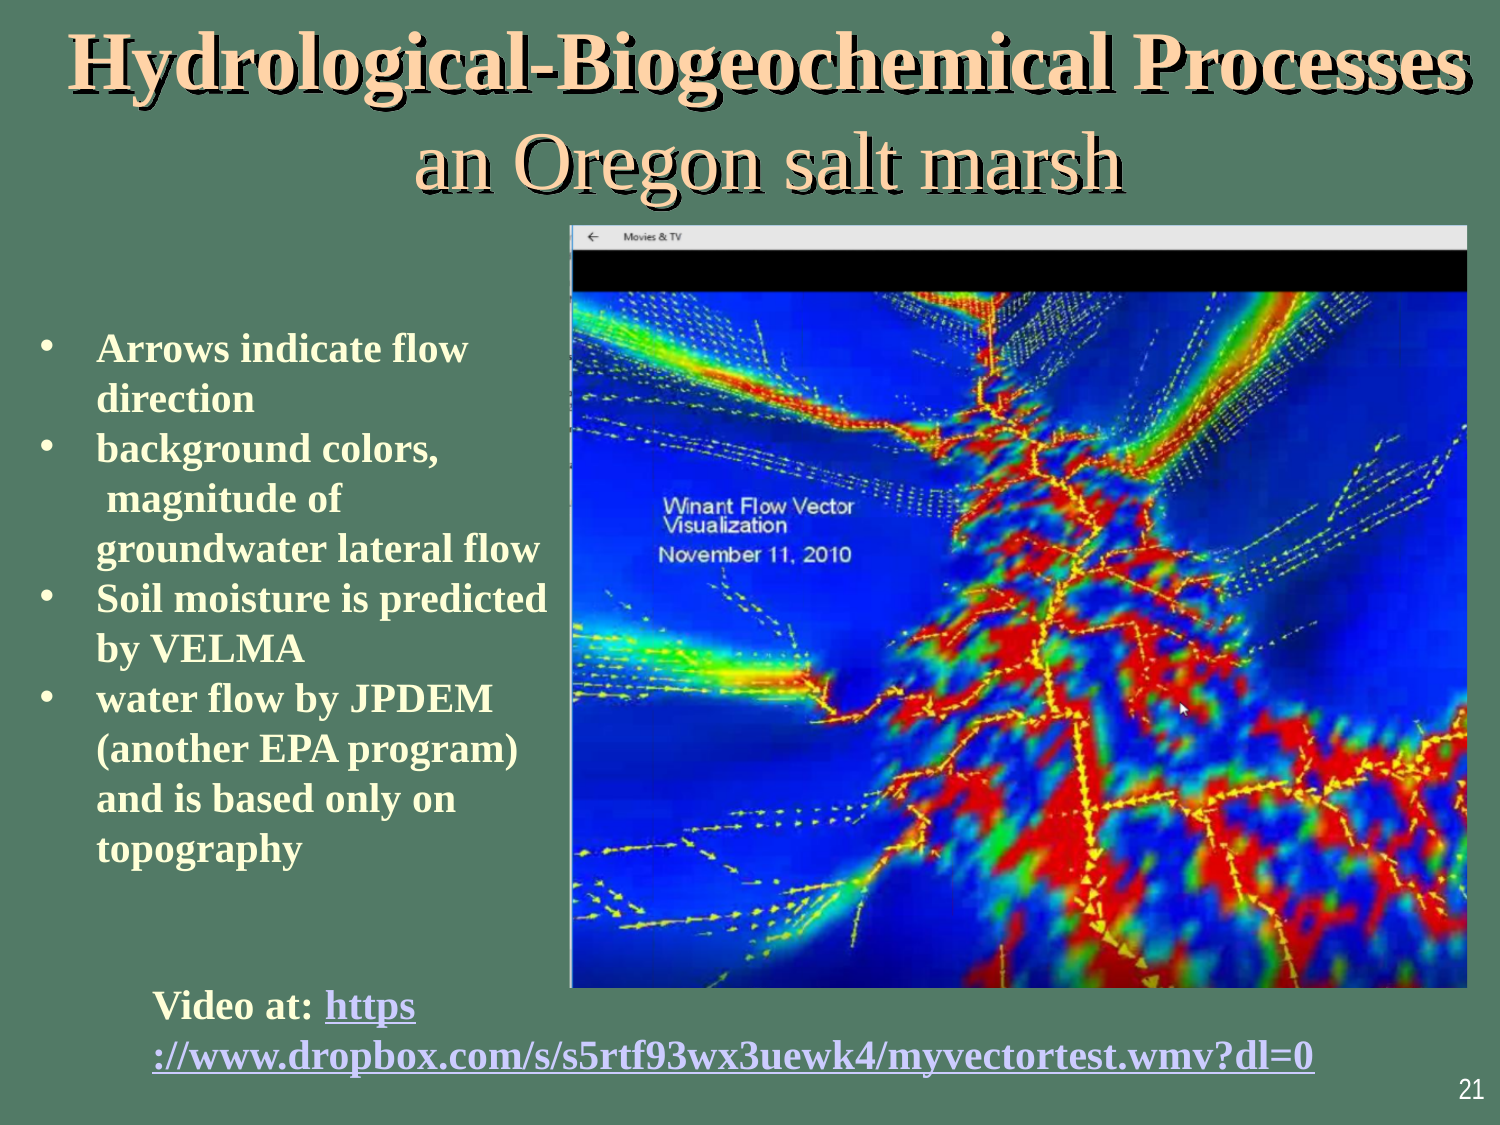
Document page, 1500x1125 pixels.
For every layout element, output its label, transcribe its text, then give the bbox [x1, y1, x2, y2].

text_box Arrows indicate flow direction background colors, magnitude of groundwater lateral flow Soil moisture is predicted by VELMA water flow by JPDEM (another EPA program) and is based only on topography [24, 313, 564, 1029]
slide_number 21 [1187, 1086, 1500, 1125]
text_box Video at: https://www.dropbox.com/s/s5rtf93wx3uewk4/myvectortest.wmv?dl=0 [137, 970, 1500, 1086]
title Hydrological-Biogeochemical Processes an Oregon salt marsh [37, 12, 1500, 200]
picture [569, 224, 1468, 988]
